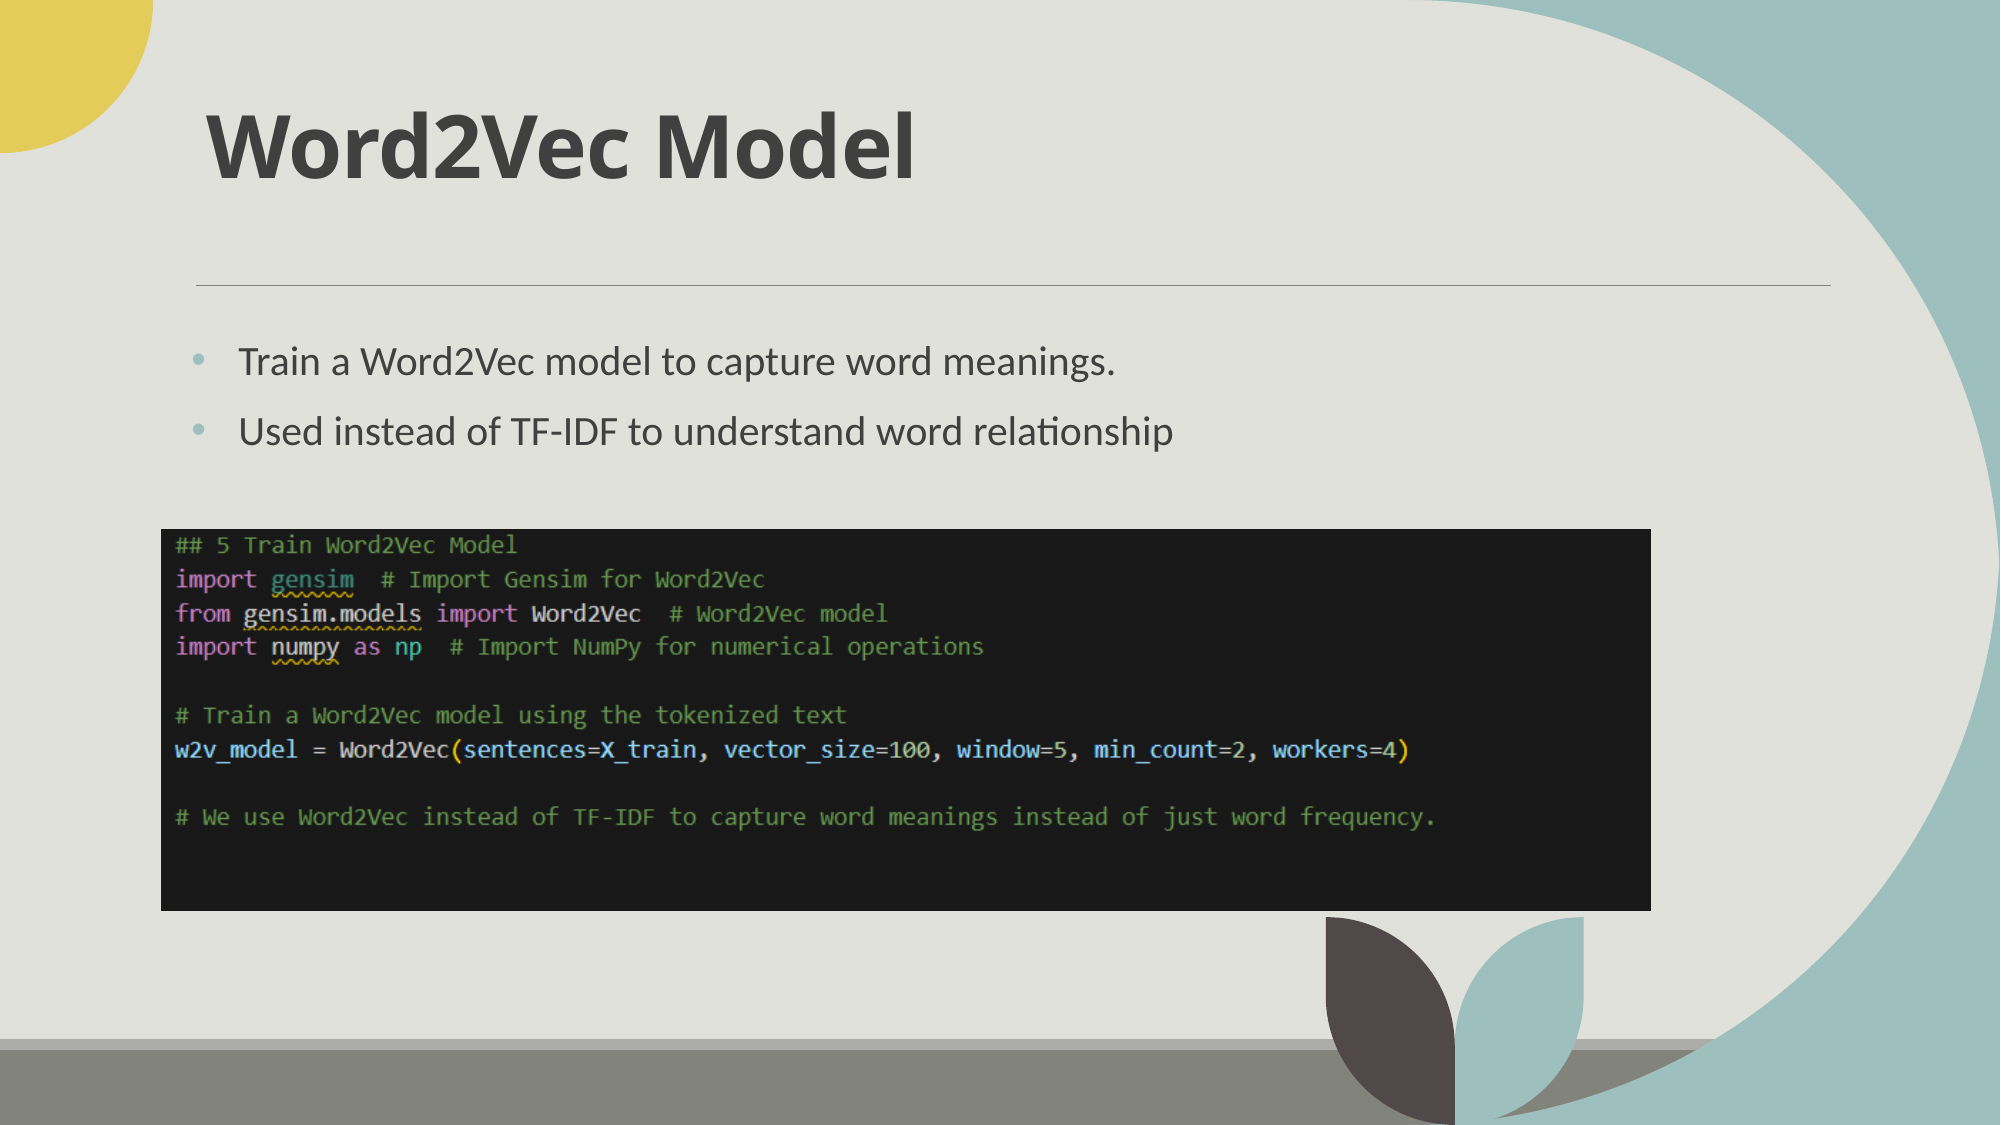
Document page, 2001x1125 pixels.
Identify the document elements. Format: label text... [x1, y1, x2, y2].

picture [161, 529, 1652, 912]
list Train a Word2Vec model to capture word meanings. Used instead of TF-IDF to understand word relationship [191, 332, 1614, 526]
title Word2Vec Model [191, 22, 1767, 294]
